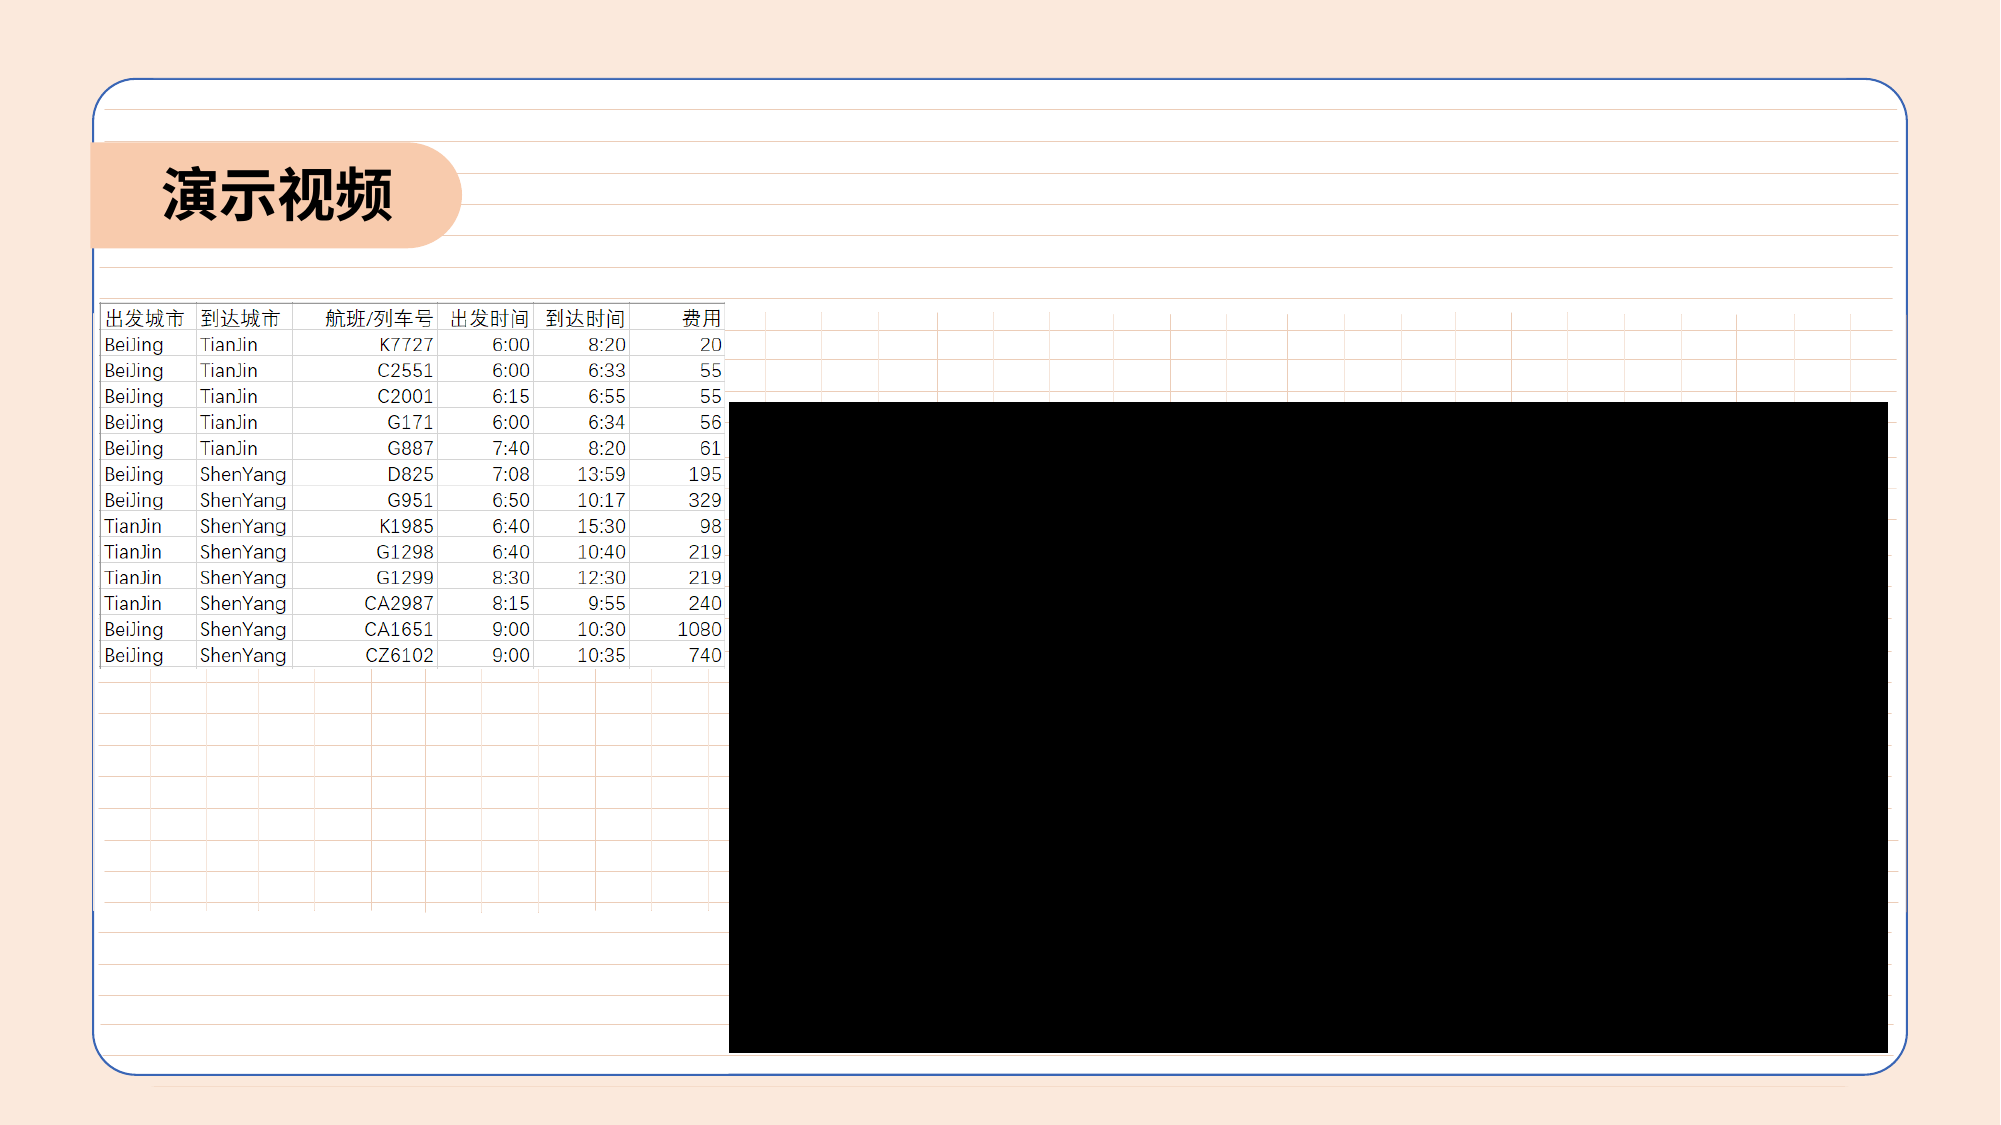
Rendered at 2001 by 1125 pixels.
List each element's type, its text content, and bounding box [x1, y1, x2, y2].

picture [99, 302, 725, 669]
list 演示视频 [146, 159, 440, 248]
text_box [728, 401, 1889, 1054]
